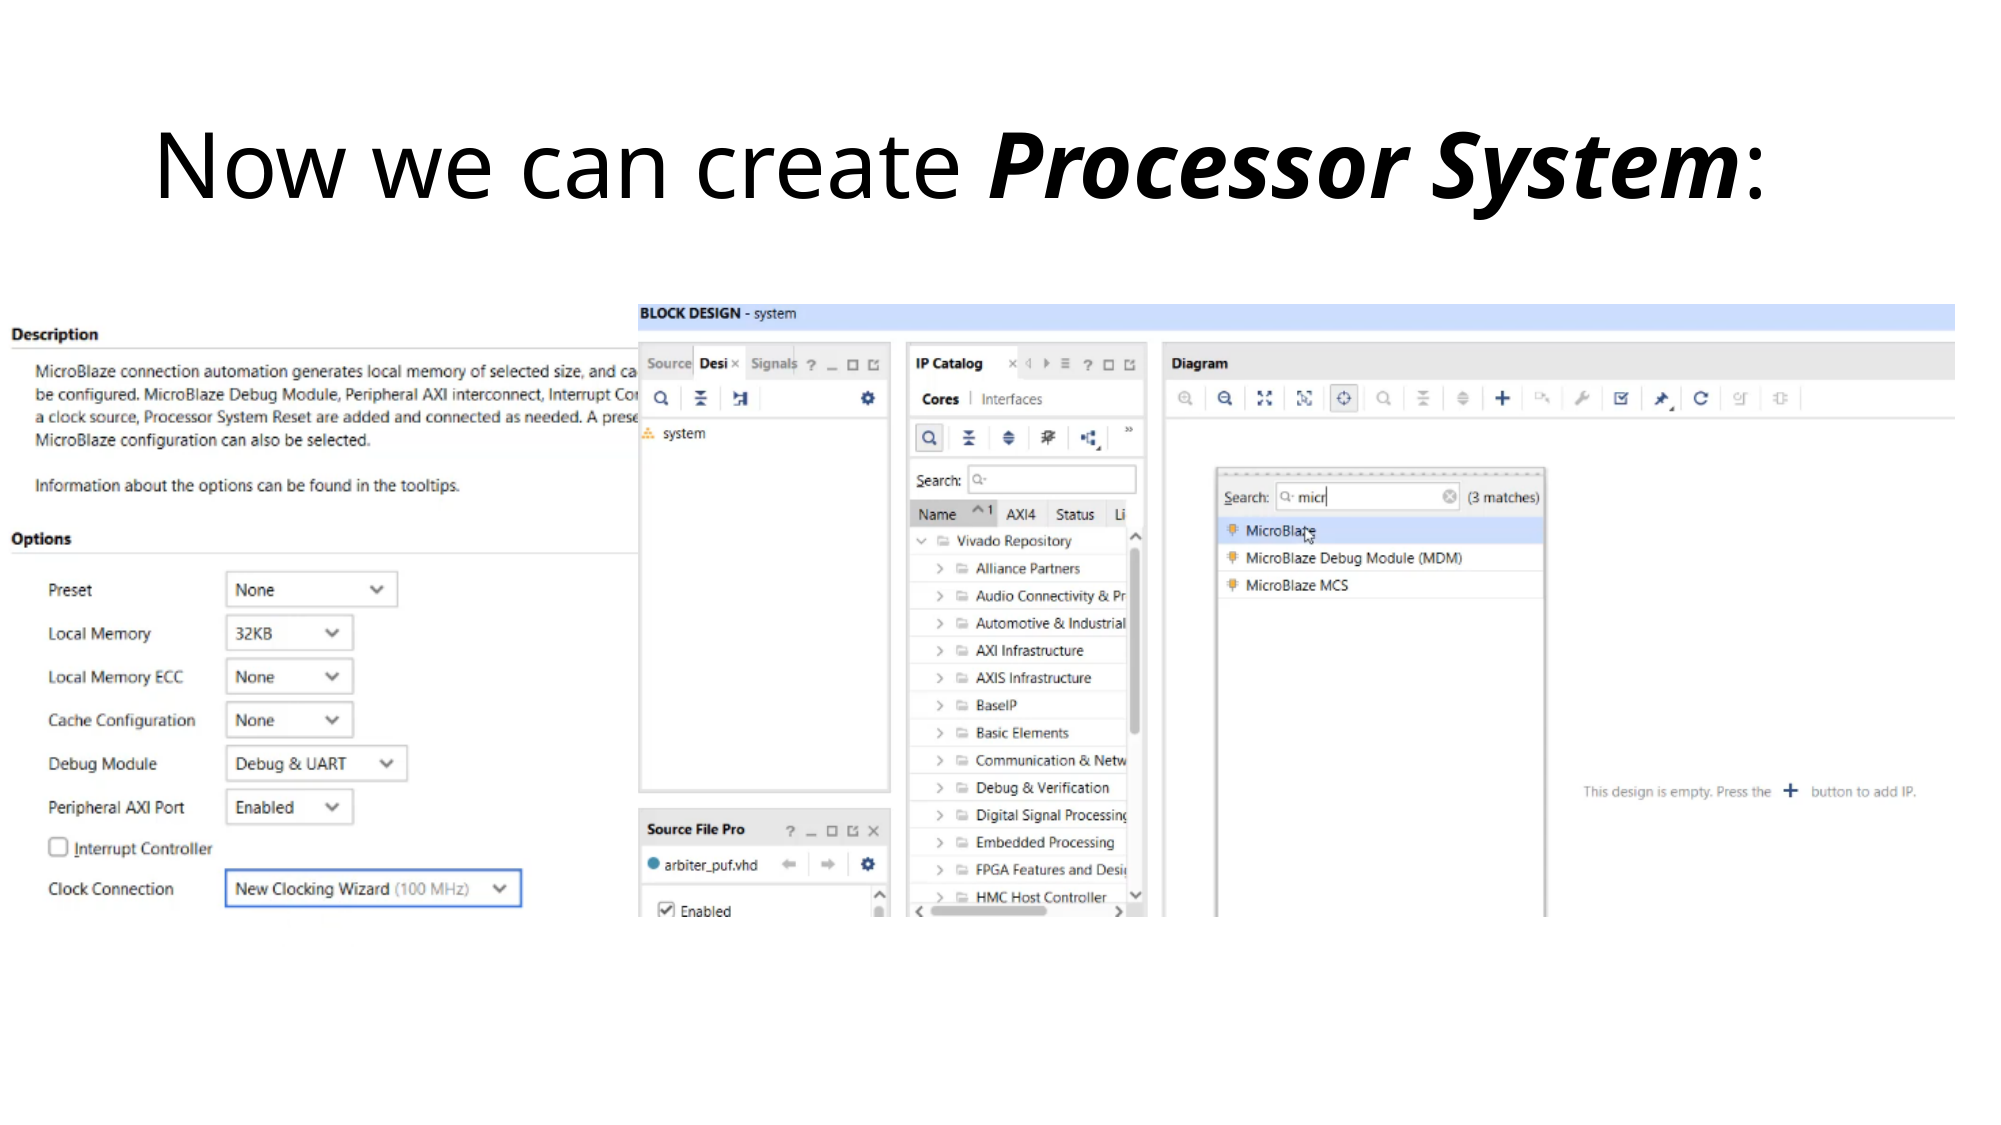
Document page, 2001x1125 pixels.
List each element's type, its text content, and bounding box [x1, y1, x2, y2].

picture [6, 304, 1955, 953]
title Now we can create Processor System: [137, 59, 1863, 278]
